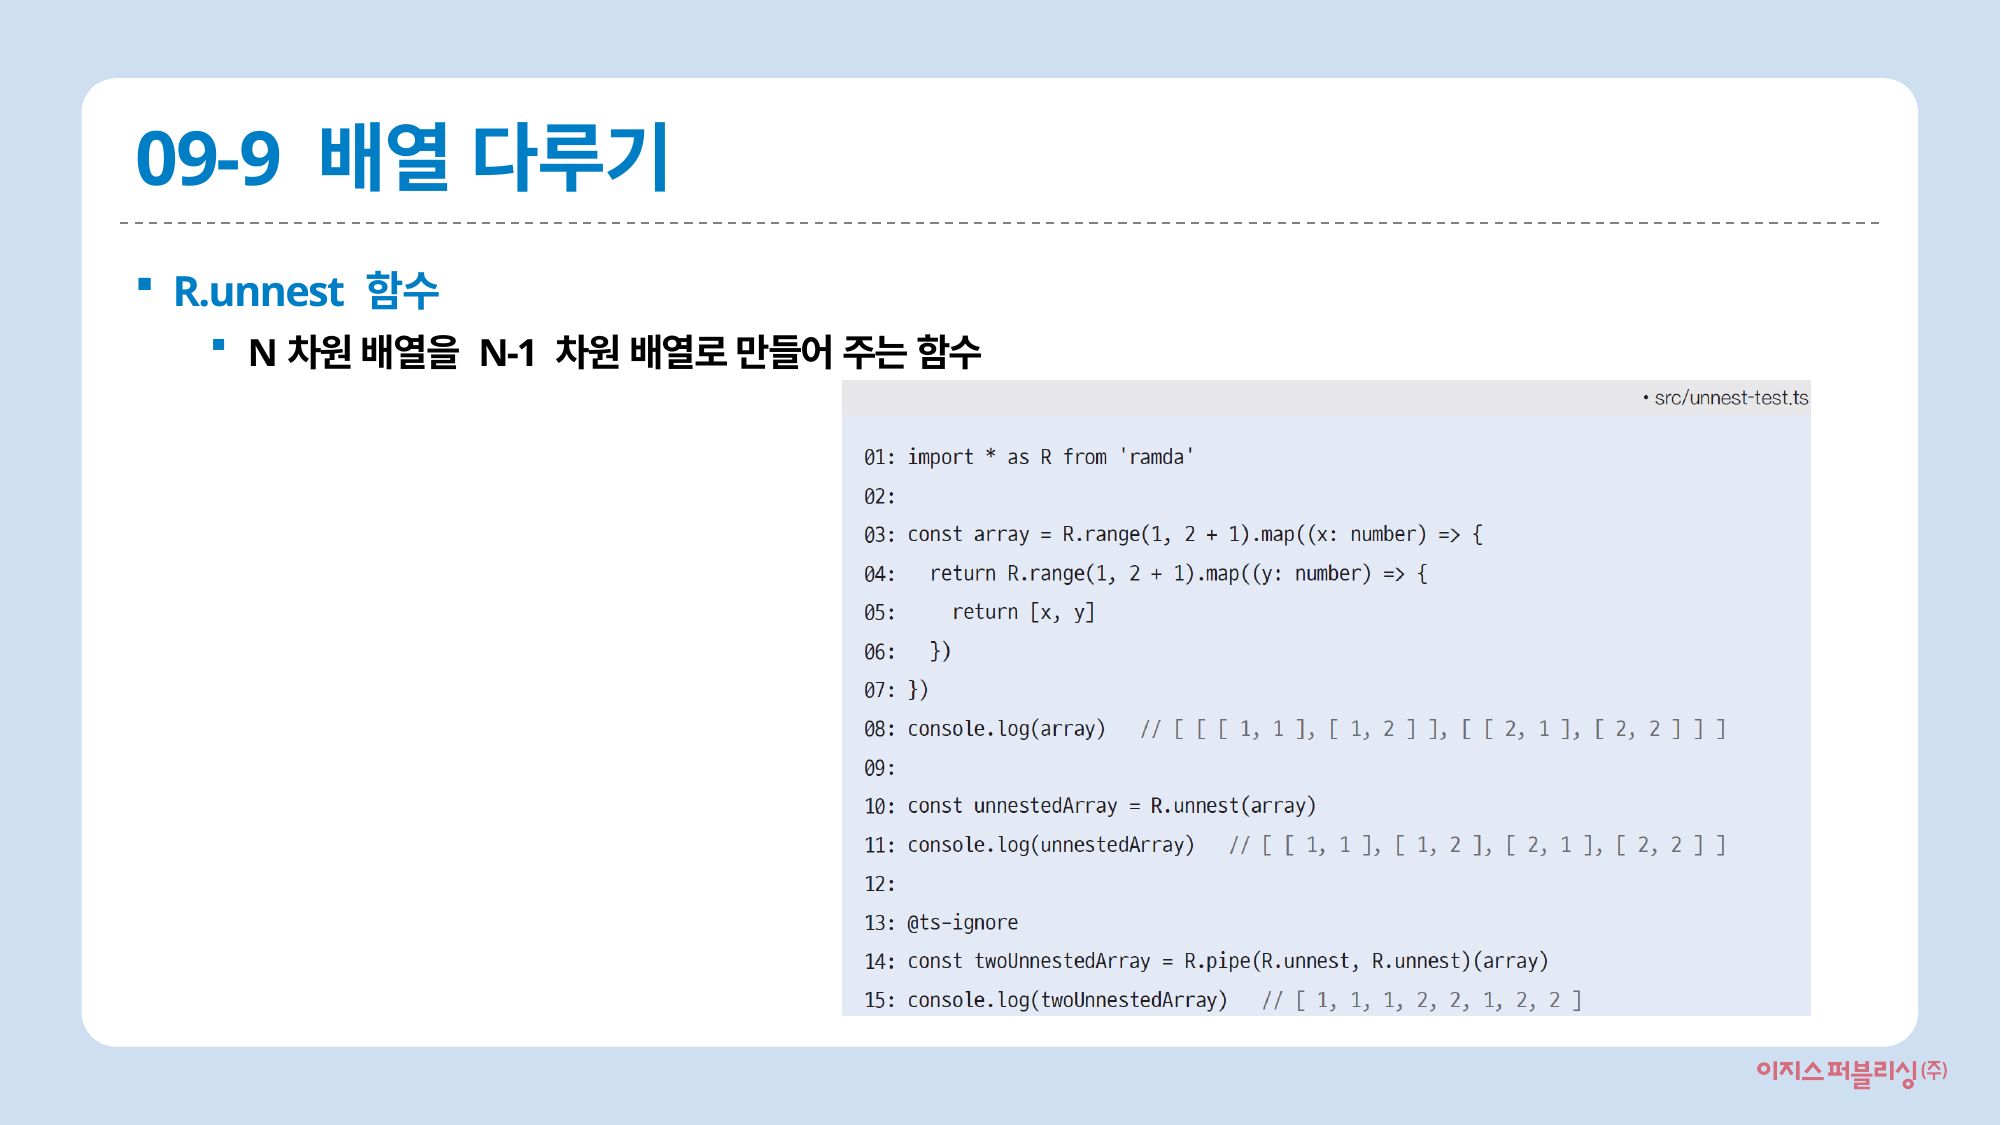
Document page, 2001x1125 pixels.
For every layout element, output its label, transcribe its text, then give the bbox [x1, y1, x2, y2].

picture [842, 380, 1811, 1016]
list R.unnest 함수 N차원 배열을 N-1 차원 배열로 만들어 주는 함수 [120, 257, 1865, 1009]
title 09-9 배열 다루기 [120, 109, 1880, 209]
